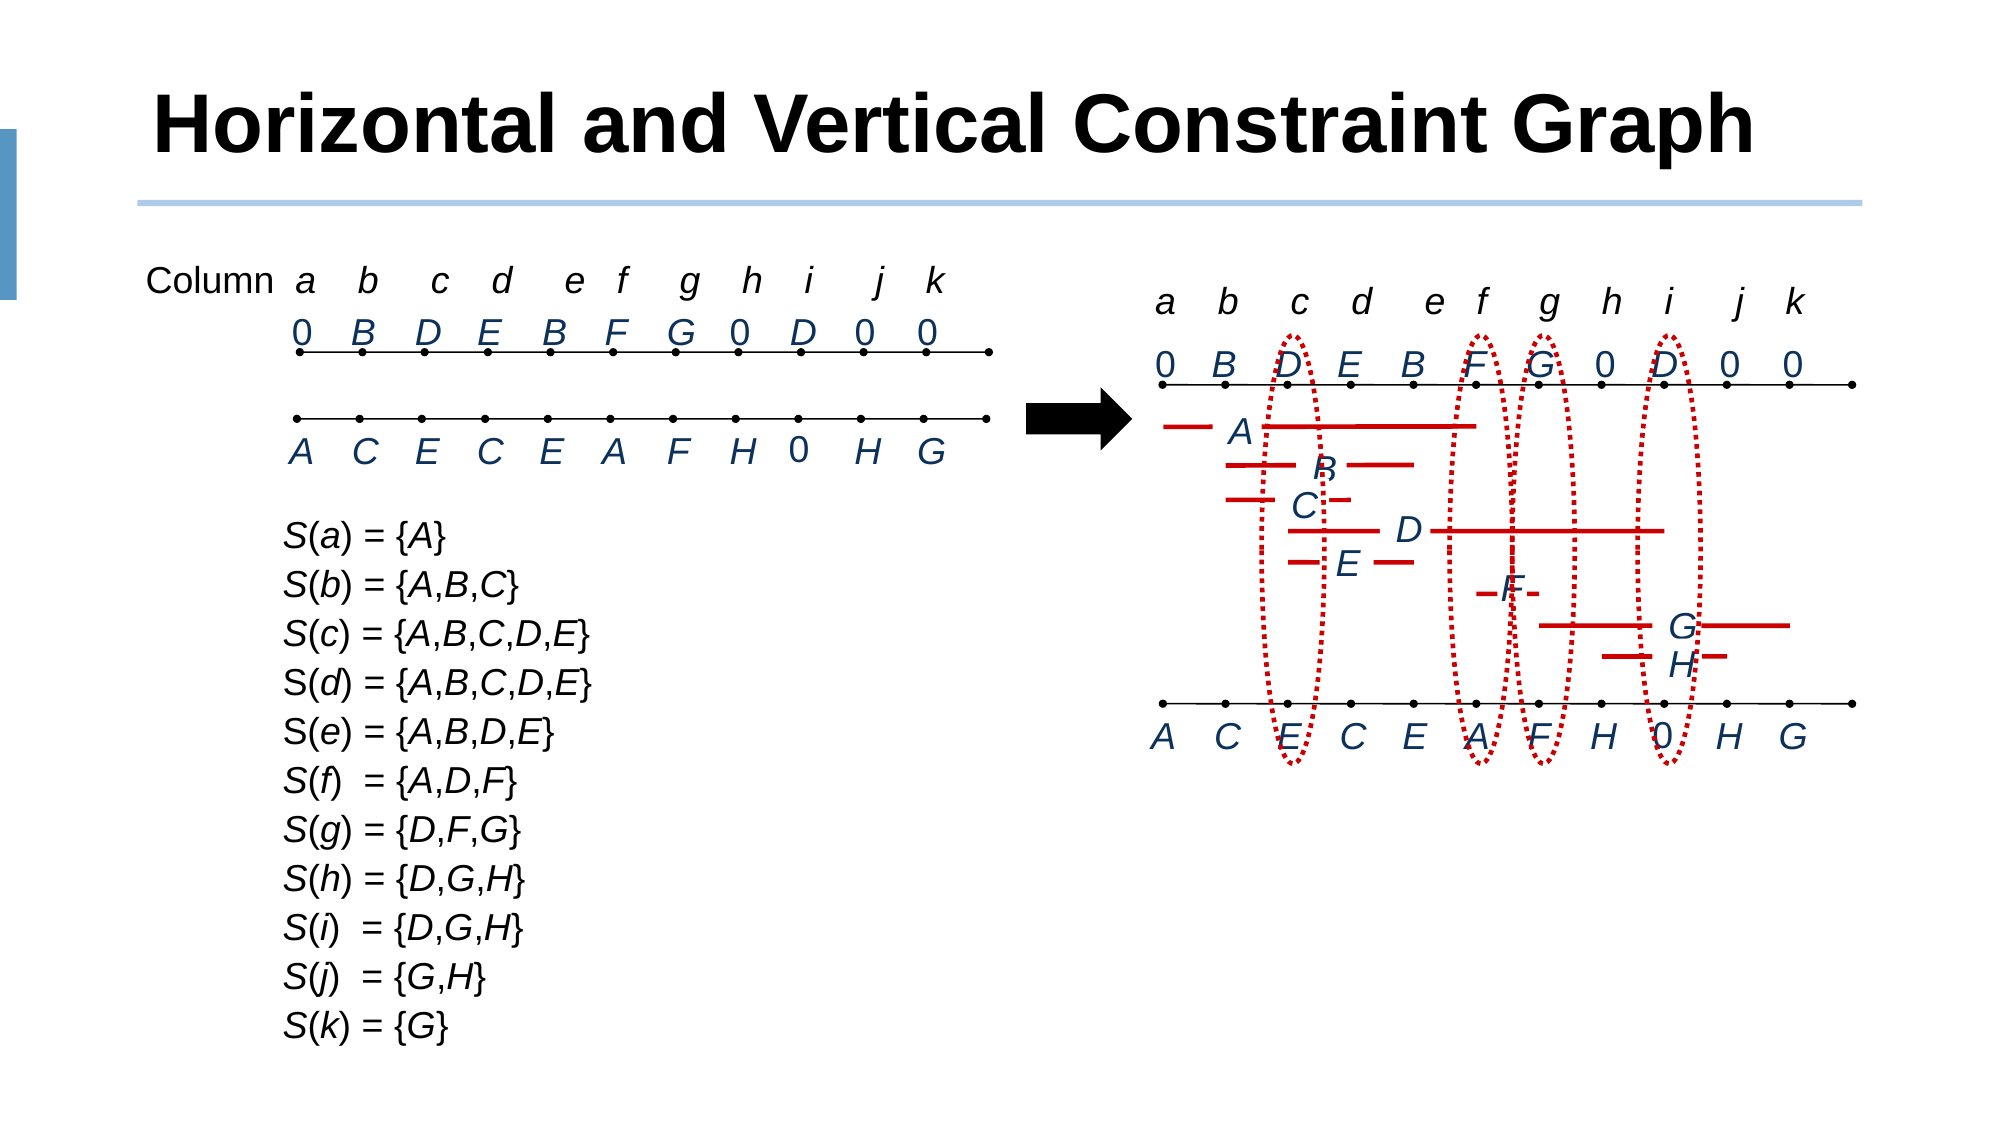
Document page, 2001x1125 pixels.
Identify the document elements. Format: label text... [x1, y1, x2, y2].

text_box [1135, 703, 1853, 762]
text_box [1026, 387, 1133, 451]
text_box [1268, 685, 1318, 703]
text_box S(a) = {A} S(b) = {A,B,C} S(c) = {A,B,C,D,E} S(d) = {A,B,C,D,E} S(e) = {A,B,D,E} S(f) = {A,D,F} S(g) = {D,F,G} S(h) = {D,G,H} S(i) = {D,G,H} S(j) = {G,H} S(k) = {G} [251, 499, 630, 1057]
text_box [1644, 685, 1694, 703]
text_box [129, 247, 989, 363]
text_box [1519, 685, 1568, 703]
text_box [1139, 332, 1853, 396]
title Horizontal and Vertical Constraint Graph [137, 42, 1863, 208]
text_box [273, 416, 987, 477]
text_box [1456, 685, 1506, 703]
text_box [1212, 399, 1702, 685]
text_box a b c d e f g h i j k [1139, 269, 1829, 332]
